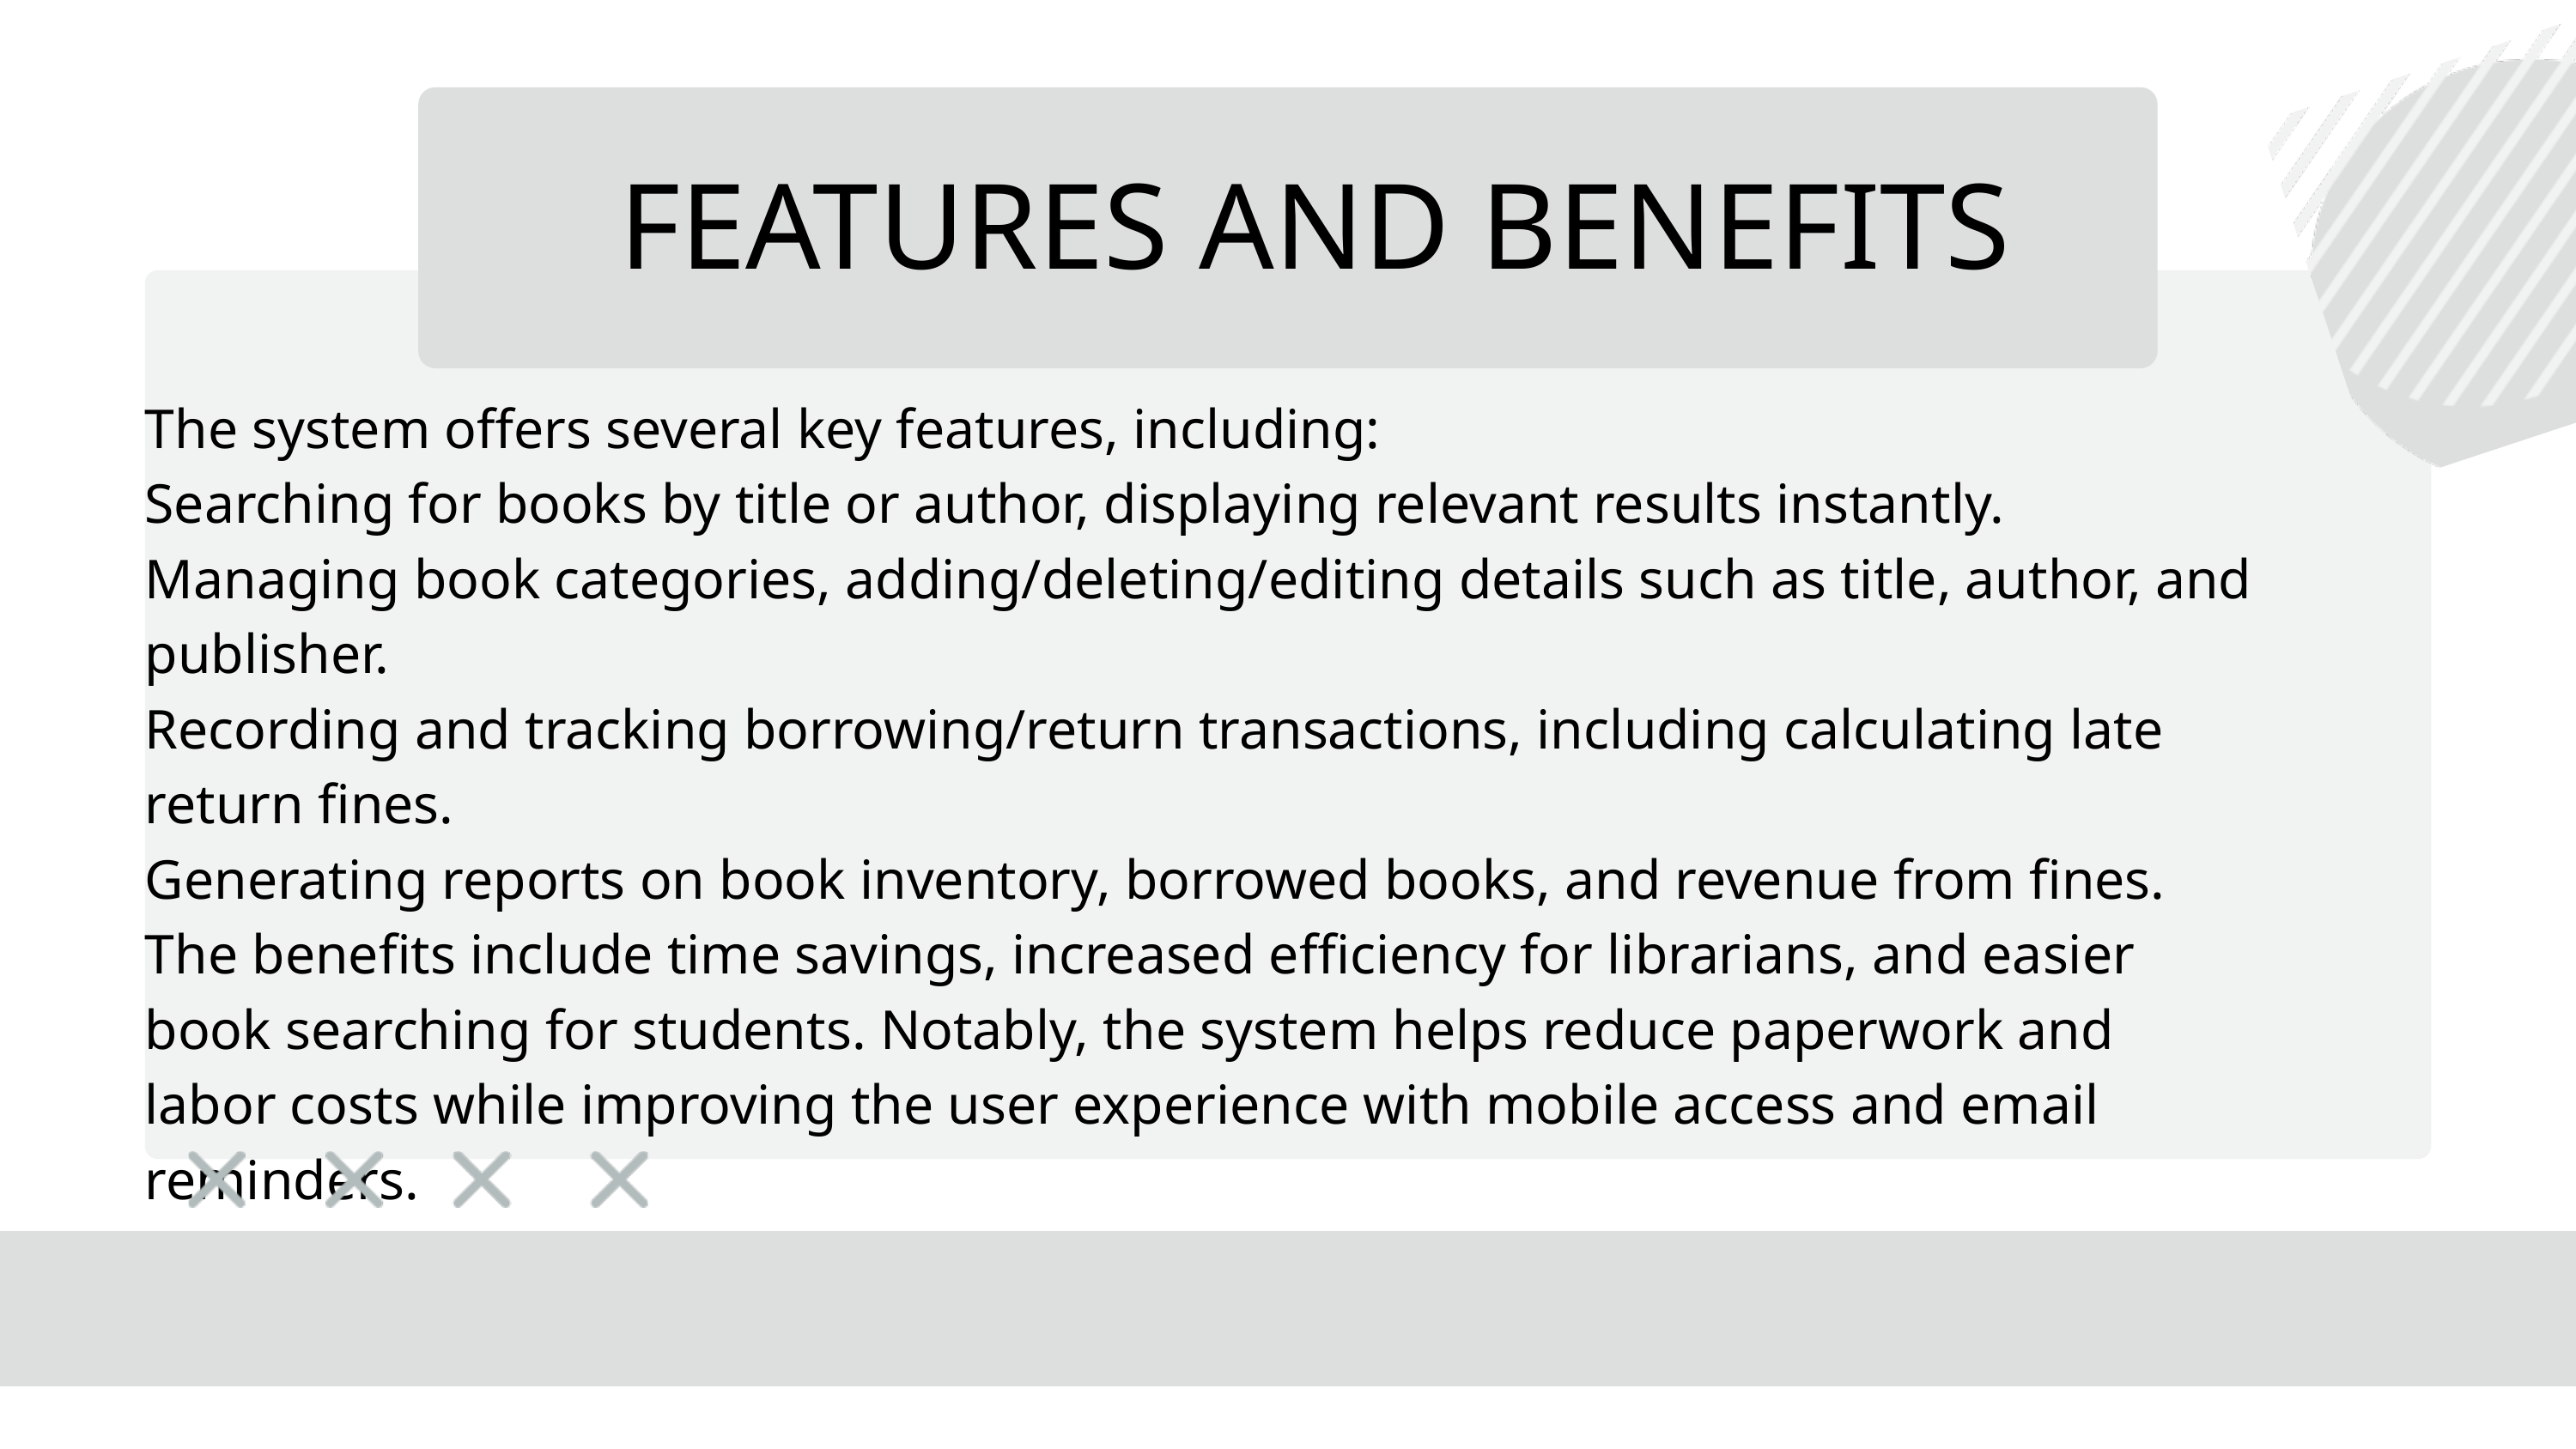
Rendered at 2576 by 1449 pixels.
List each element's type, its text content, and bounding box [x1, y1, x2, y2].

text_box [417, 87, 2158, 369]
text_box The system offers several key features, including: Searching for books by title or author, displaying relevant results instantly. Managing book categories, adding/deleting/editing details such as title, author, and publisher. Recording and tracking borrowing/return transactions, including calculating late return fines. Generating reports on book inventory, borrowed books, and revenue from fines. The benefits include time savings, increased efficiency for librarians, and easier book searching for students. Notably, the system helps reduce paperwork and labor costs while improving the user experience with mobile access and email reminders. [144, 1169, 2261, 1228]
text_box [2260, 18, 2576, 469]
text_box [144, 270, 2432, 1160]
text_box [0, 1230, 2576, 1387]
text_box [188, 1169, 649, 1208]
